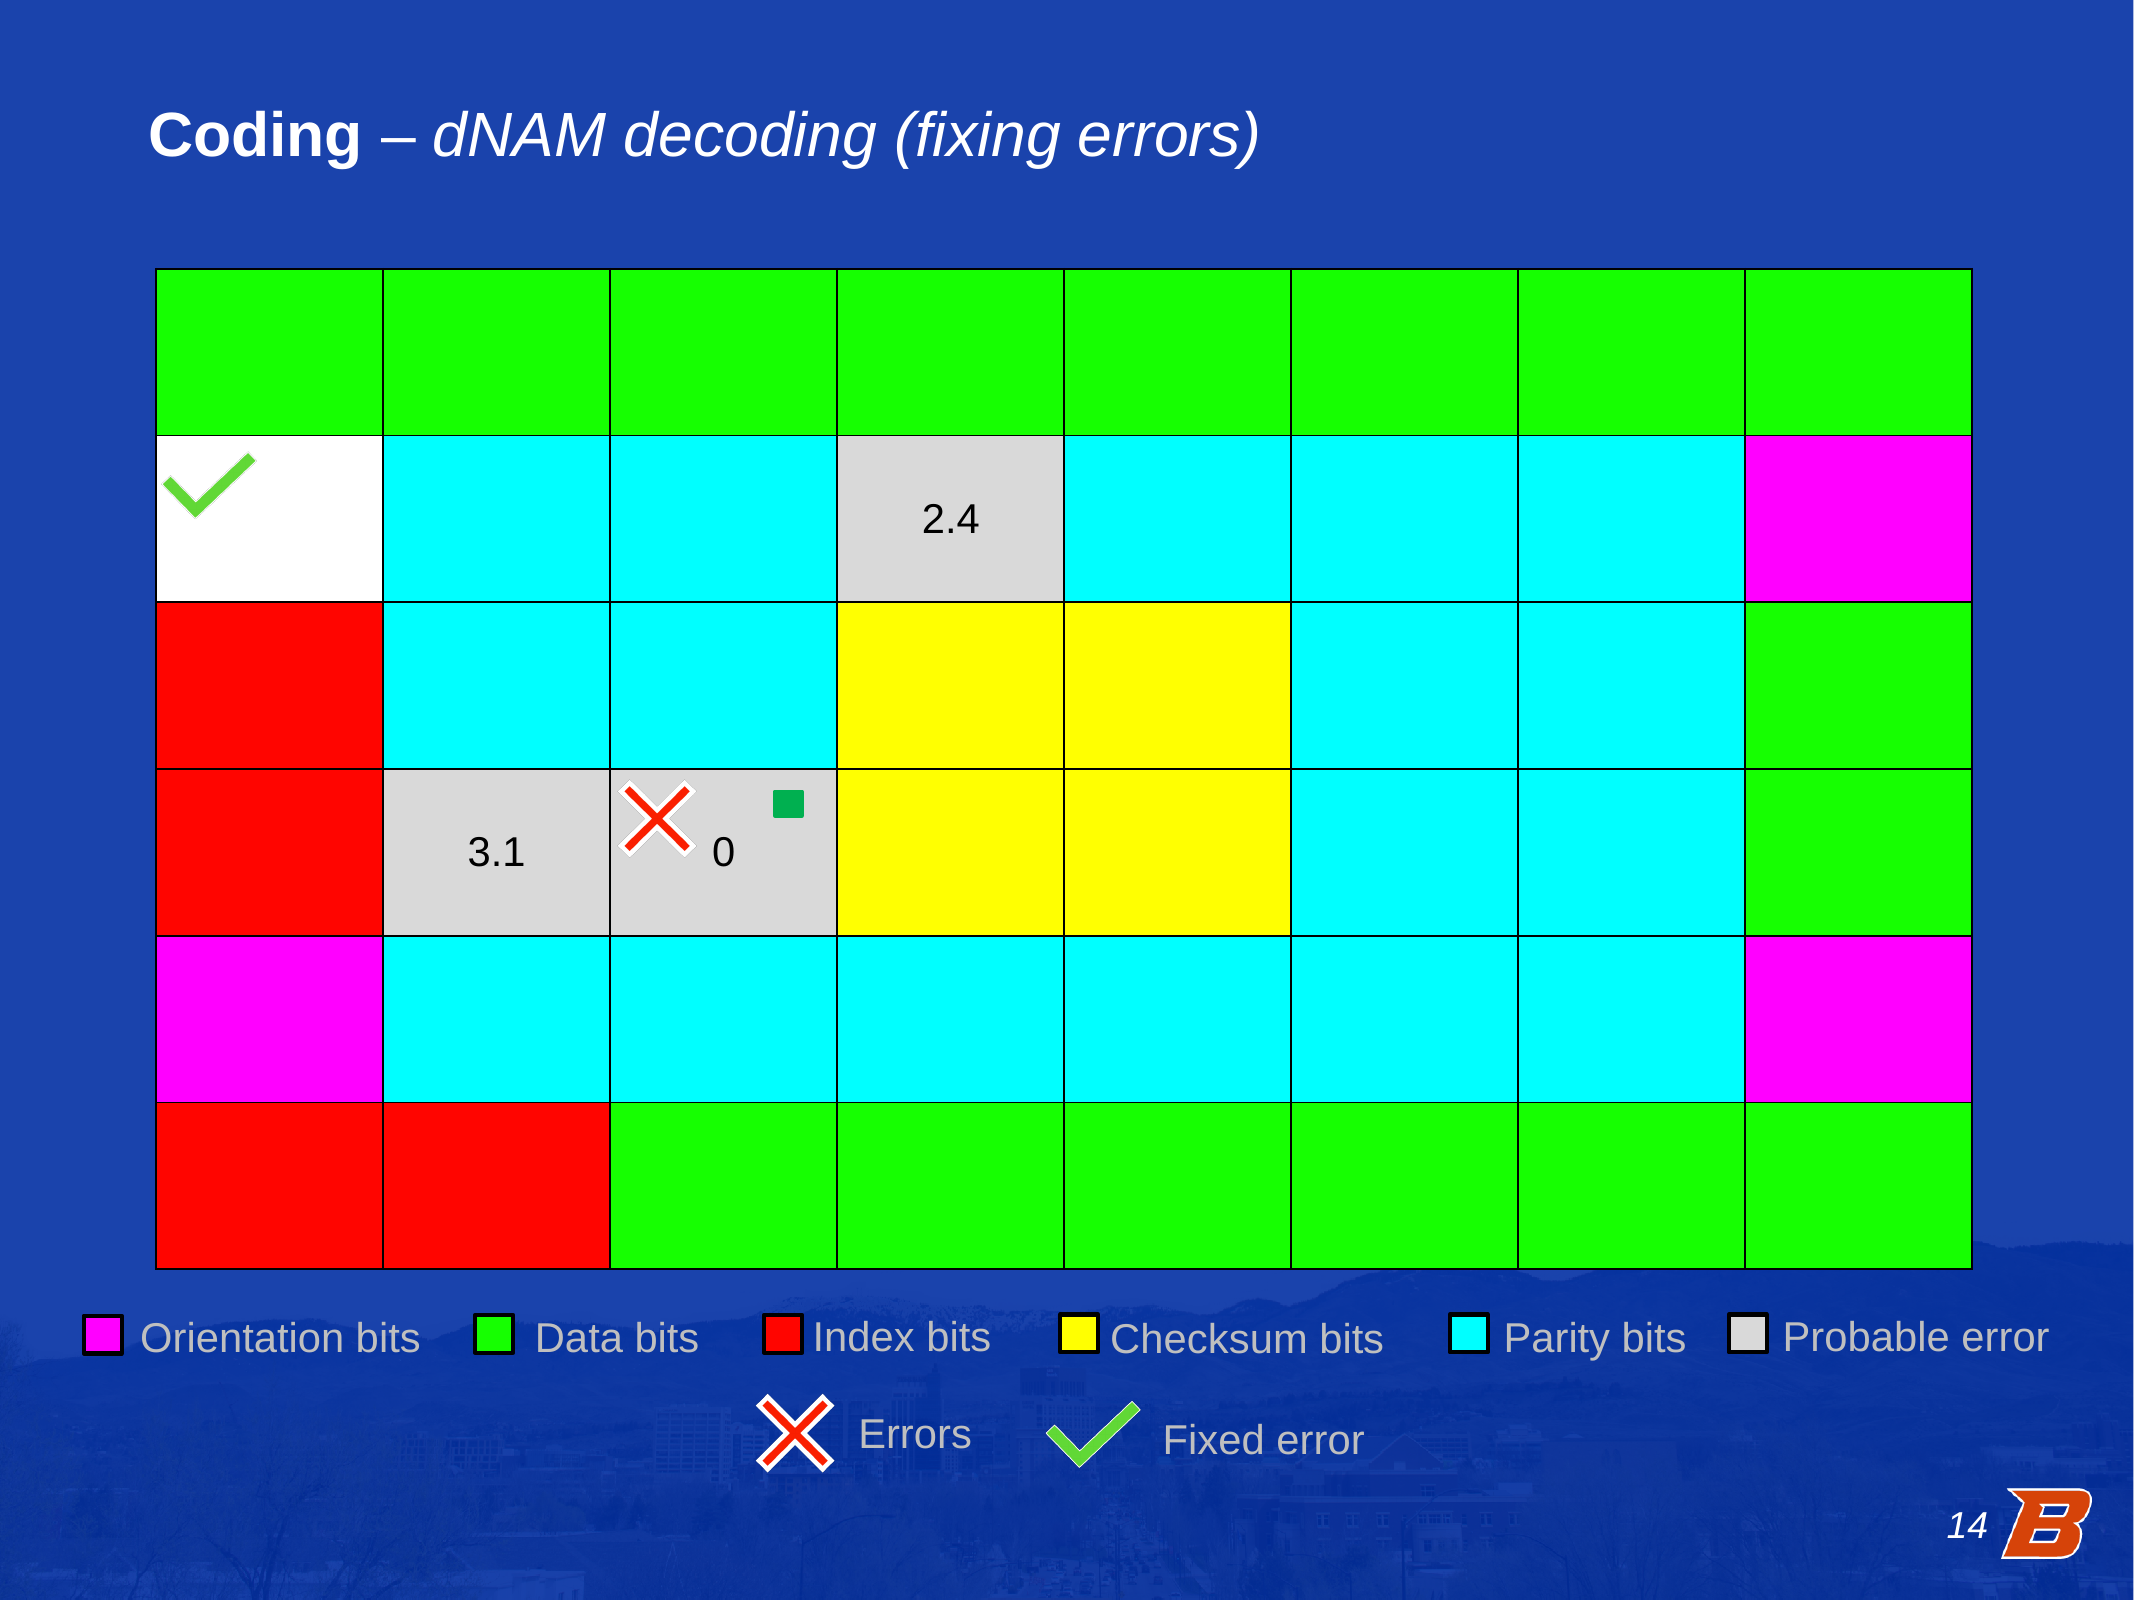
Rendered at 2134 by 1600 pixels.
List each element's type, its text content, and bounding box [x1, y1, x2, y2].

table_cell [157, 436, 382, 601]
table_cell [838, 937, 1063, 1102]
table_cell [1519, 436, 1744, 601]
table_cell [1519, 770, 1744, 935]
text_box [773, 790, 804, 818]
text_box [83, 1301, 2067, 1371]
table_cell [1519, 603, 1744, 768]
table_header [838, 270, 1063, 435]
table_cell [1519, 937, 1744, 1102]
table_cell [157, 937, 382, 1102]
table_header [611, 270, 836, 435]
table_cell [611, 1103, 836, 1268]
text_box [746, 1384, 989, 1482]
table_cell [157, 603, 382, 768]
table_header [1746, 270, 1971, 435]
table_cell [1292, 770, 1517, 935]
table_cell [1746, 1103, 1971, 1268]
table_cell [611, 603, 836, 768]
table_cell [1519, 1103, 1744, 1268]
table_cell [1065, 770, 1290, 935]
table_cell [157, 1103, 382, 1268]
table_cell [838, 1103, 1063, 1268]
table_cell [1065, 436, 1290, 601]
table_cell 0 [611, 770, 836, 935]
table_cell [1065, 937, 1290, 1102]
table_cell [384, 1103, 609, 1268]
table_cell [1292, 1103, 1517, 1268]
slide_number 14 [1939, 1476, 2027, 1571]
table_cell [838, 603, 1063, 768]
table_cell [1065, 1103, 1290, 1268]
text_box Fixed error [1147, 1405, 1380, 1470]
table_cell [1292, 436, 1517, 601]
table_header [1292, 270, 1517, 435]
table_cell [1292, 603, 1517, 768]
table_cell 3.1 [384, 770, 609, 935]
table_cell [611, 937, 836, 1102]
table_cell [1746, 603, 1971, 768]
table_cell [611, 436, 836, 601]
picture [0, 0, 2134, 1600]
table_cell [1746, 770, 1971, 935]
table_cell [1746, 436, 1971, 601]
table_cell [384, 937, 609, 1102]
text_box Coding – dNAM decoding (fixing errors) [143, 89, 2043, 173]
table_cell [1292, 937, 1517, 1102]
table_cell 2.4 [838, 436, 1063, 601]
table_header [384, 270, 609, 435]
table_cell [157, 770, 382, 935]
table_cell [384, 436, 609, 601]
table_header [157, 270, 382, 435]
table_cell [838, 770, 1063, 935]
table_header [1519, 270, 1744, 435]
table_cell [384, 603, 609, 768]
table_cell [1746, 937, 1971, 1102]
table_header [1065, 270, 1290, 435]
table_cell [1065, 603, 1290, 768]
